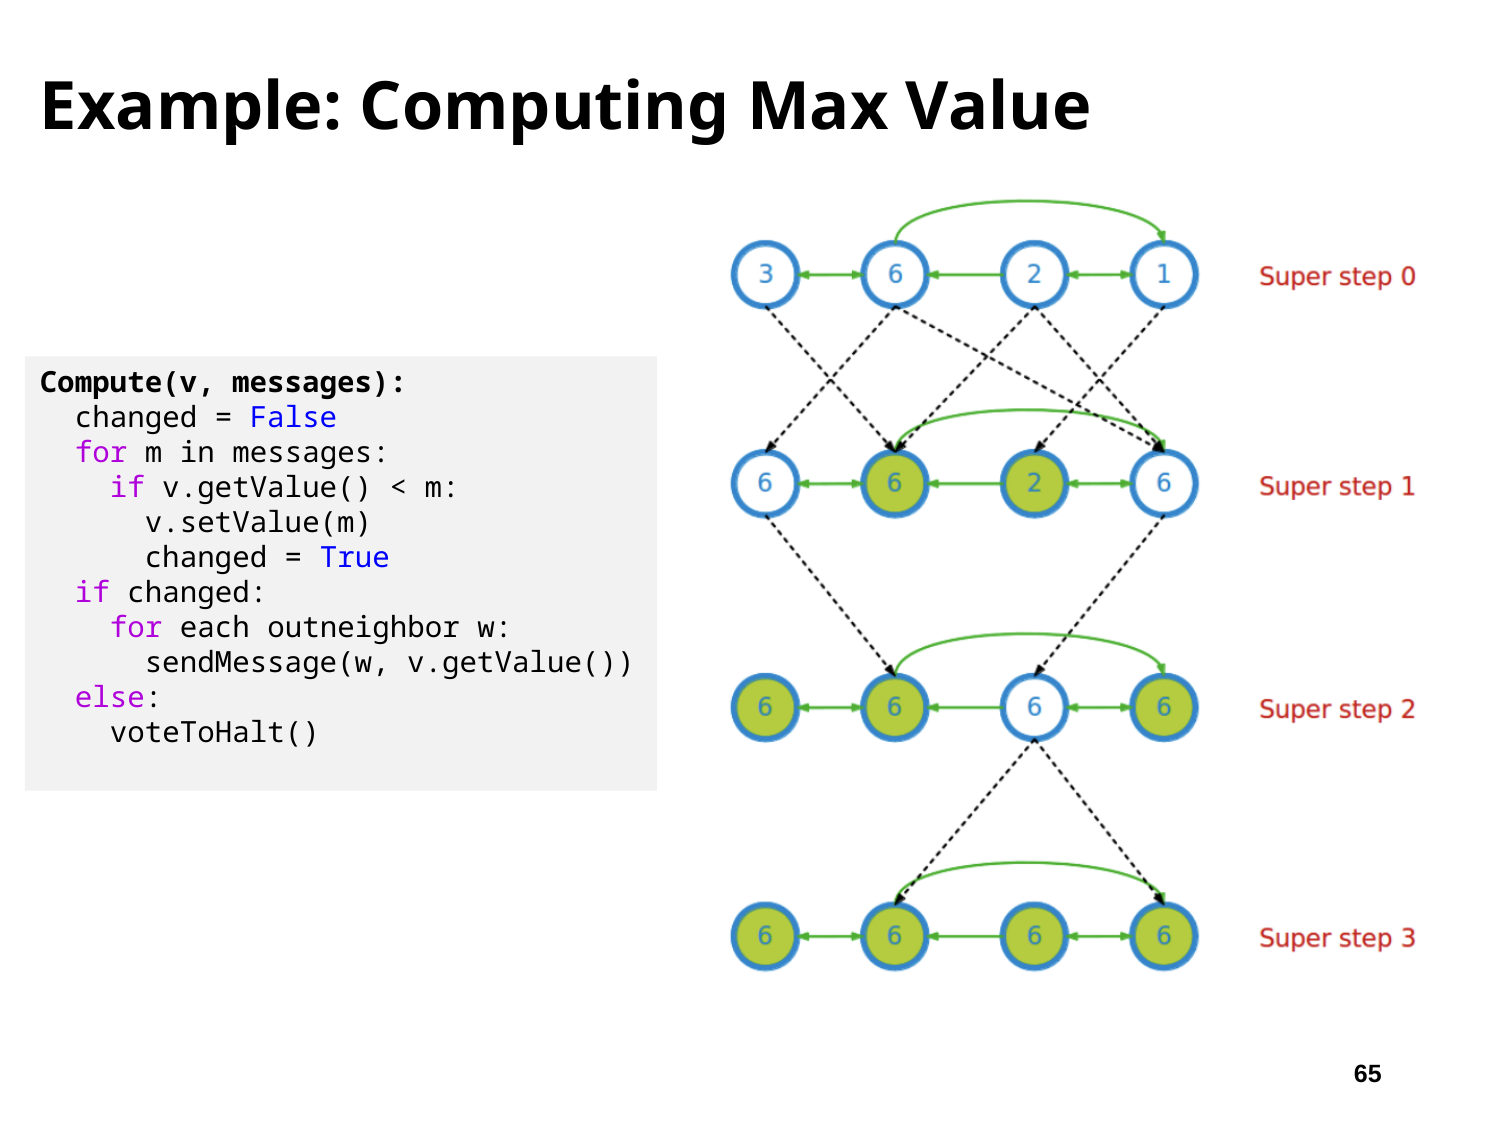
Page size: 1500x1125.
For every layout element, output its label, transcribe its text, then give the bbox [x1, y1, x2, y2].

slide_number 65 [1059, 1042, 1397, 1103]
text_box Compute(v, messages): changed = False for m in messages: if v.getValue() < m: v.setValue(m) changed = True if changed: for each outneighbor w: sendMessage(w, v.getValue()) else: voteToHalt() [24, 356, 654, 791]
picture [659, 184, 1460, 987]
title Example: Computing Max Value [24, 18, 1451, 188]
